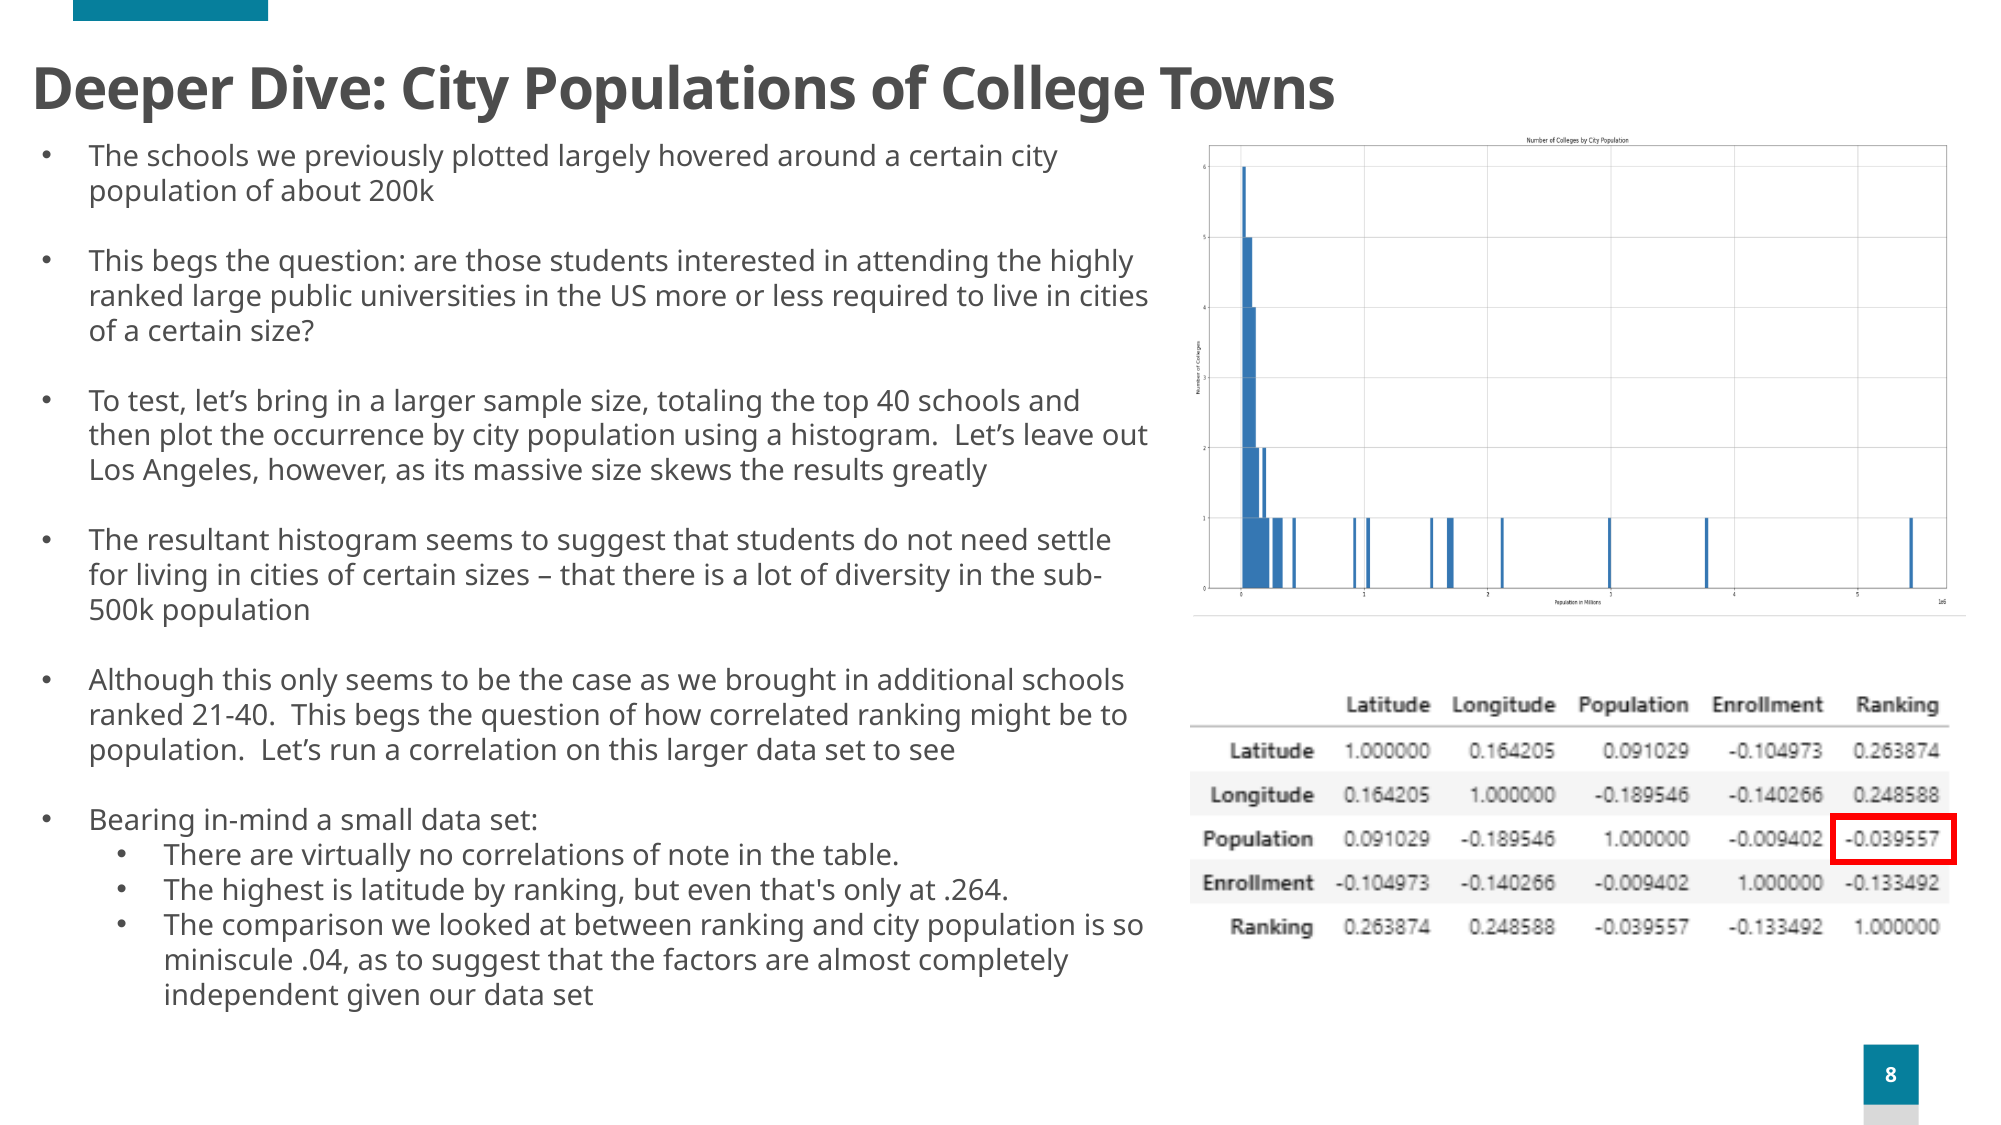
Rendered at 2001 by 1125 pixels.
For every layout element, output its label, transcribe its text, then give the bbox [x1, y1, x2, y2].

title Deeper Dive: City Populations of College Towns [16, 51, 1432, 130]
text_box The schools we previously plotted largely hovered around a certain city population of about 200k This begs the question: are those students interested in attending the highly ranked large public universities in the US more or less required to live in cities of a certain size? To test, let’s bring in a larger sample size, totaling the top 40 schools and then plot the occurrence by city population using a histogram. Let’s leave out Los Angeles, however, as its massive size skews the results greatly The resultant histogram seems to suggest that students do not need settle for living in cities of certain sizes – that there is a lot of diversity in the sub-500k population Although this only seems to be the case as we brought in additional schools ranked 21-40. This begs the question of how correlated ranking might be to population. Let’s run a correlation on this larger data set to see Bearing in-mind a small data set: There are virtually no correlations of note in the table. The highest is latitude by ranking, but even that's only at .264. The comparison we looked at between ranking and city population is so miniscule .04, as to suggest that the factors are almost completely independent given our data set [34, 129, 1160, 1019]
picture [1190, 673, 1963, 959]
picture [1190, 129, 1966, 617]
